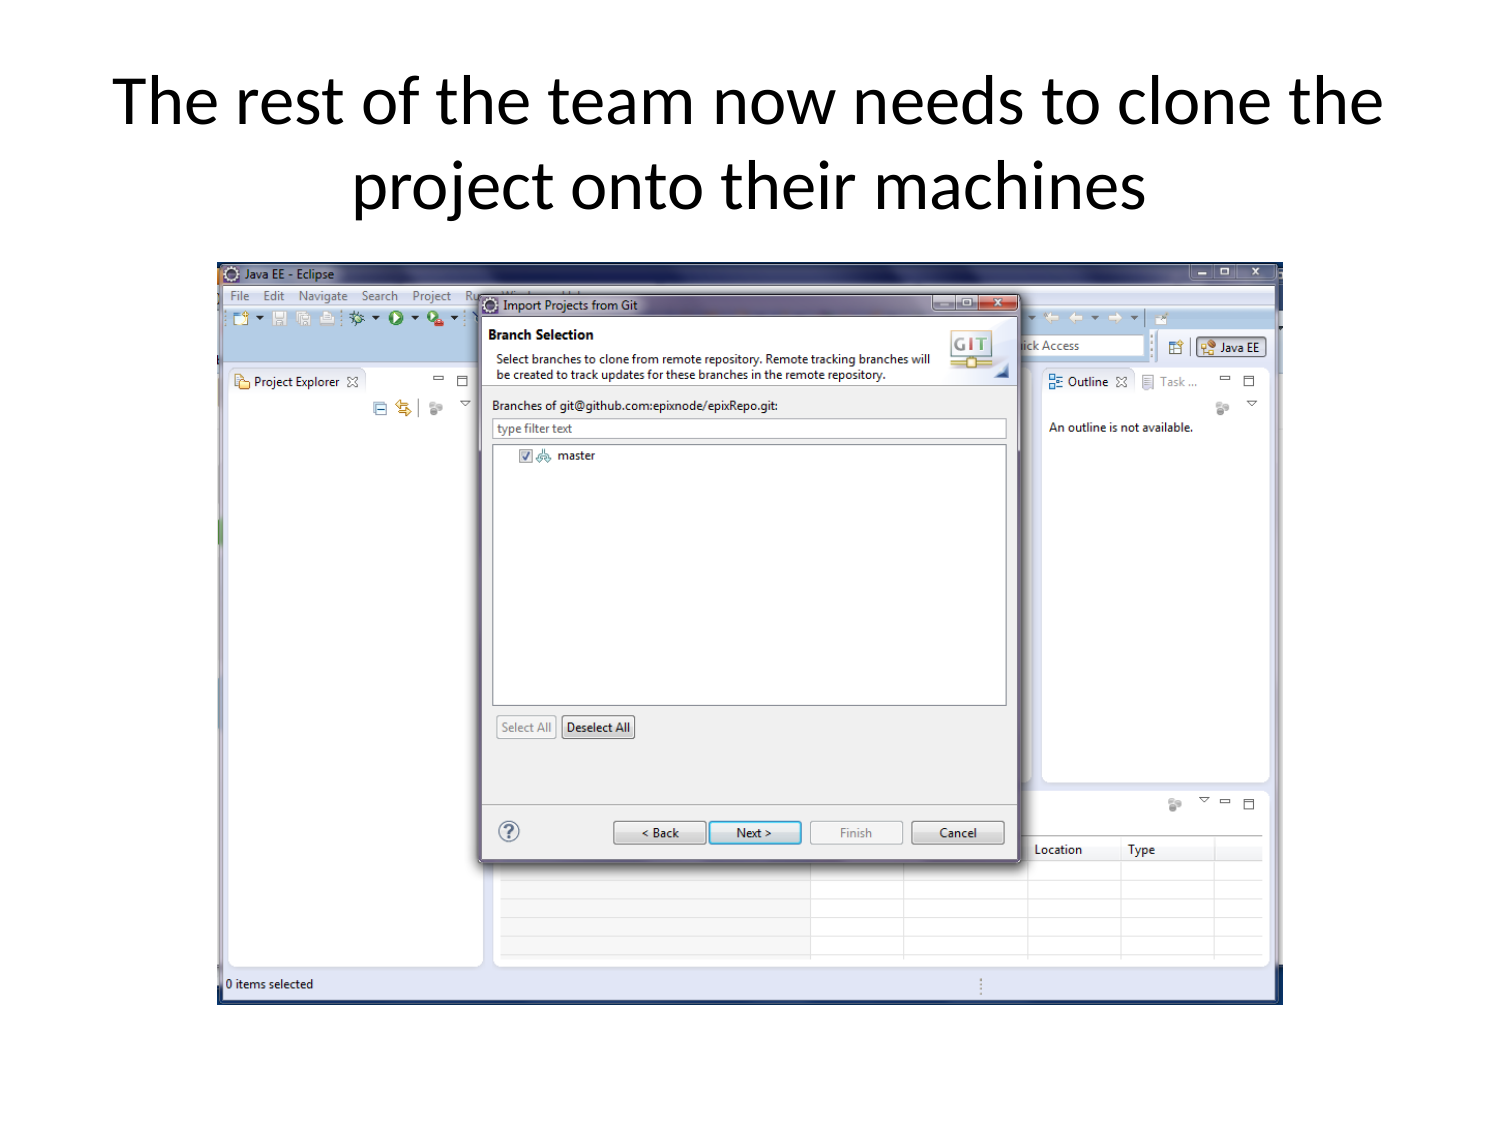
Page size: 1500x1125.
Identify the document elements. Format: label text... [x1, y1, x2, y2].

title The rest of the team now needs to clone the project onto their machines [75, 45, 1425, 233]
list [217, 262, 1283, 1006]
